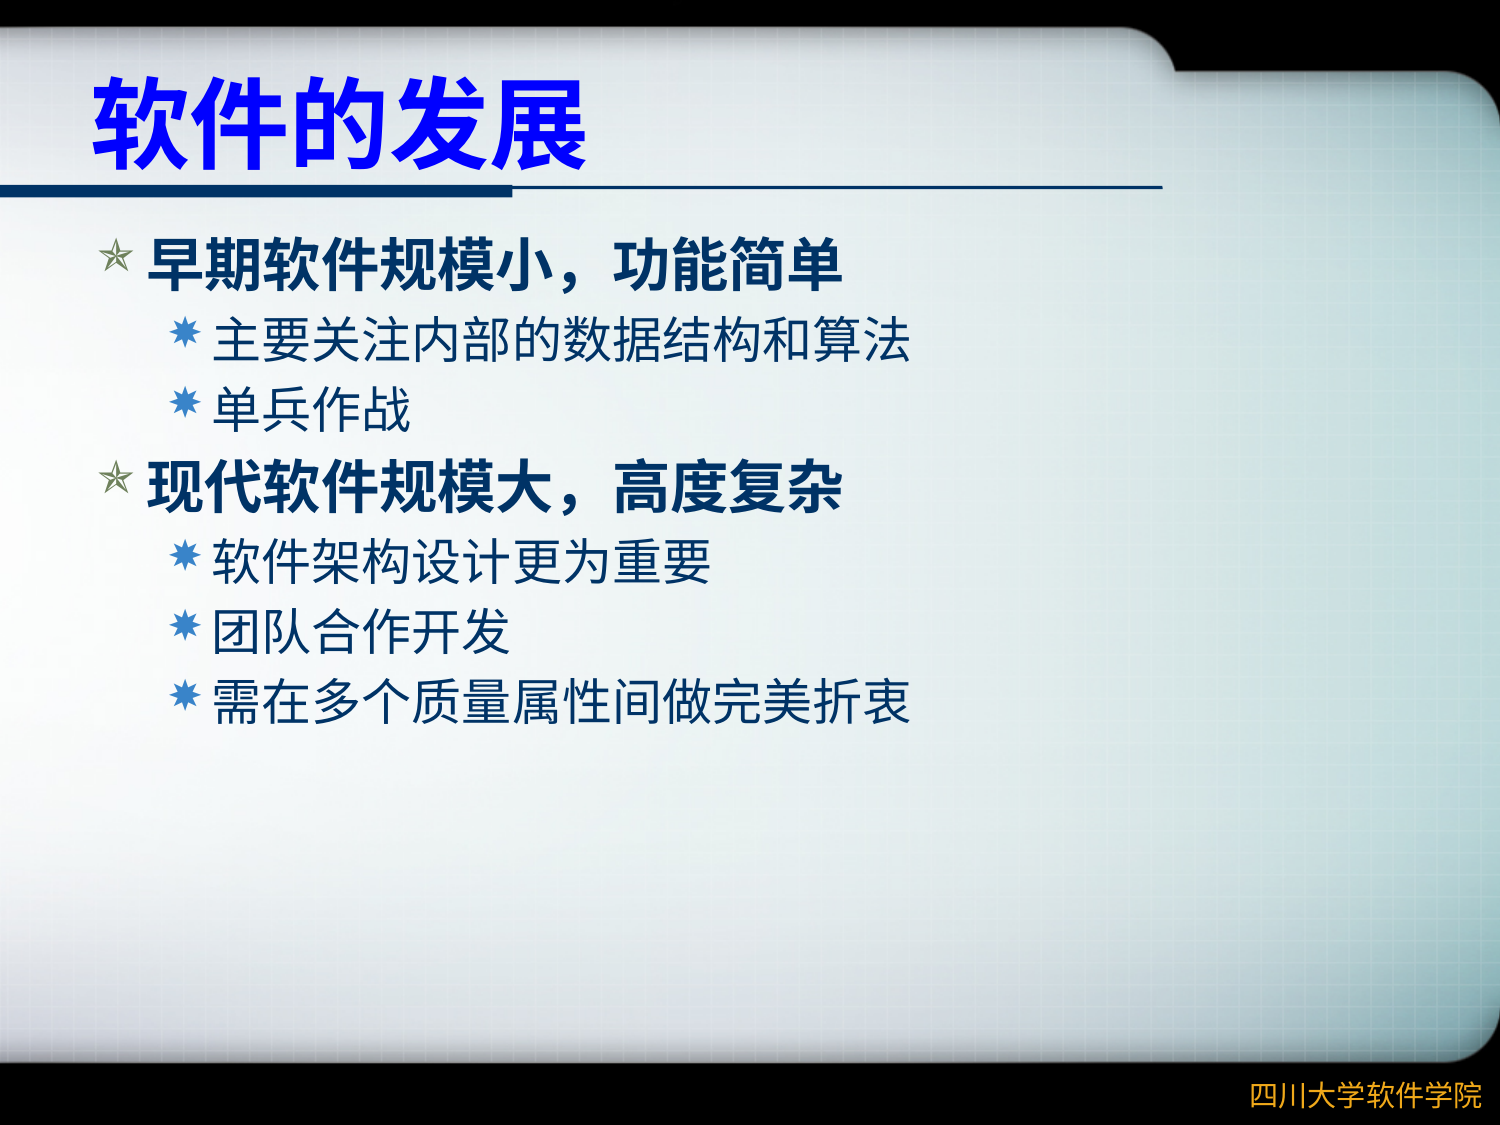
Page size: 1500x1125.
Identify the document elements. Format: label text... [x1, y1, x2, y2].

picture [0, 0, 1500, 1125]
list 早期软件规模小，功能简单 主要关注内部的数据结构和算法 单兵作战 现代软件规模大，高度复杂 软件架构设计更为重要 团队合作开发 需在多个质量属性间做完美折衷 [75, 219, 1447, 1059]
title 软件的发展 [75, 62, 1447, 180]
